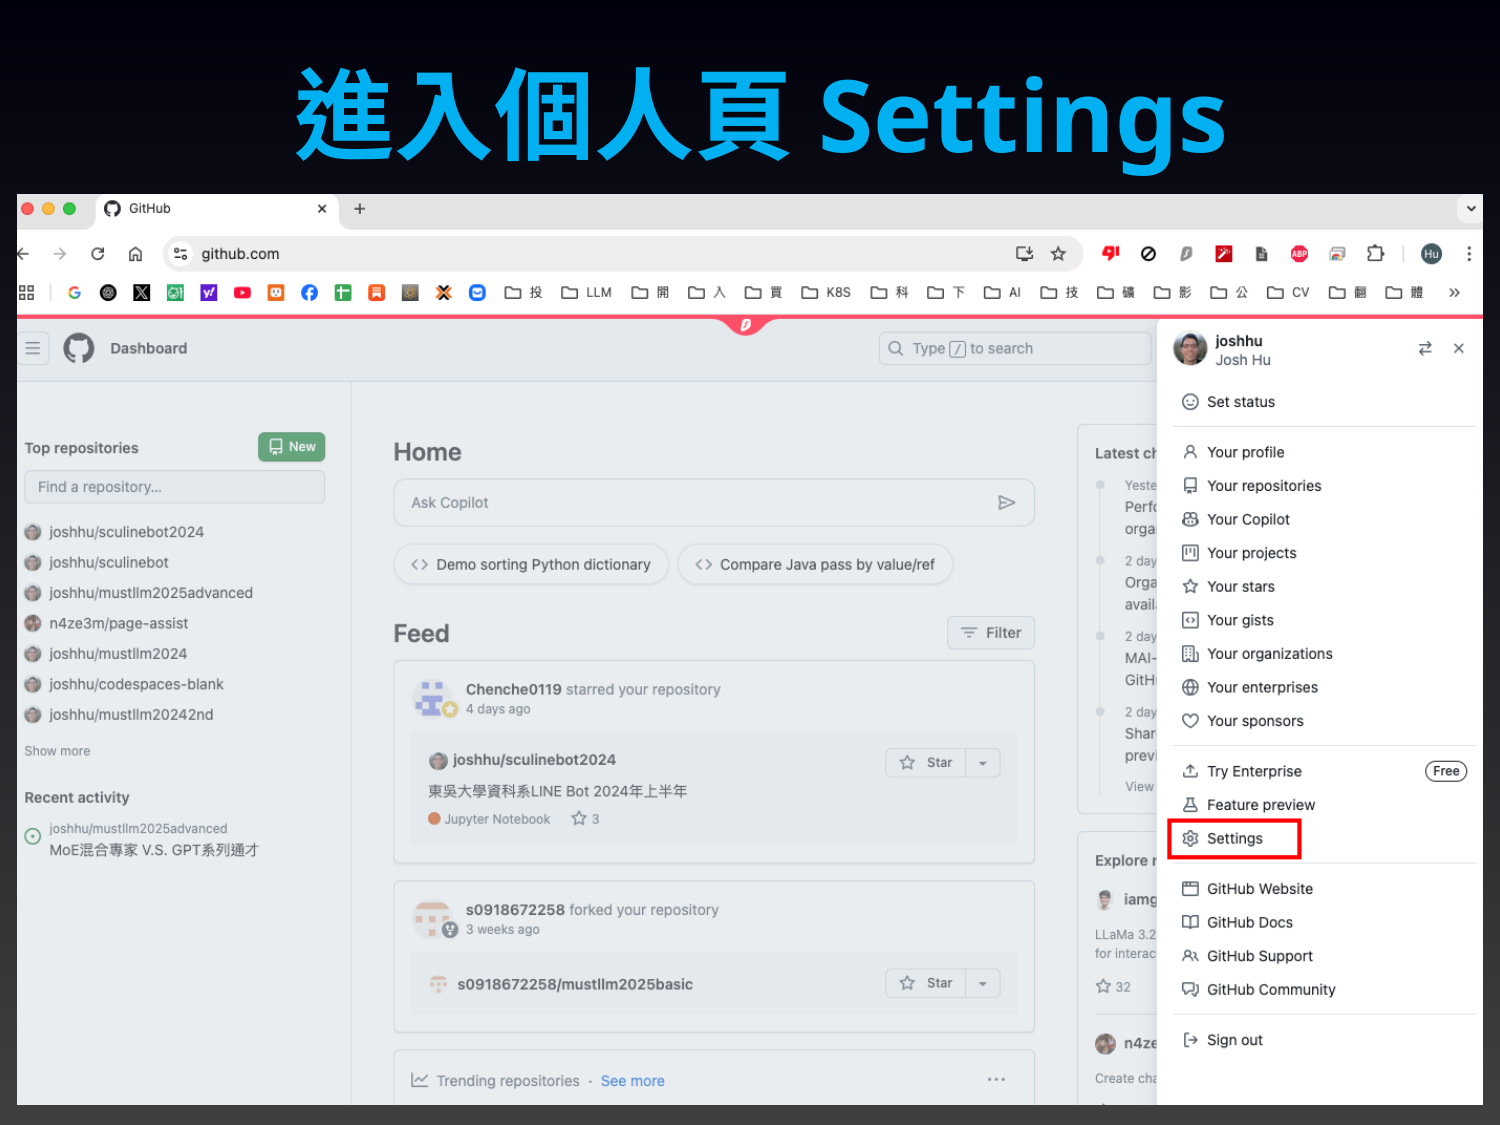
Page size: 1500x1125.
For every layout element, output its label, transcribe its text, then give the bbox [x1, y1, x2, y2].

picture [16, 194, 1484, 1106]
text_box 進入個人頁Settings [279, 25, 1282, 188]
